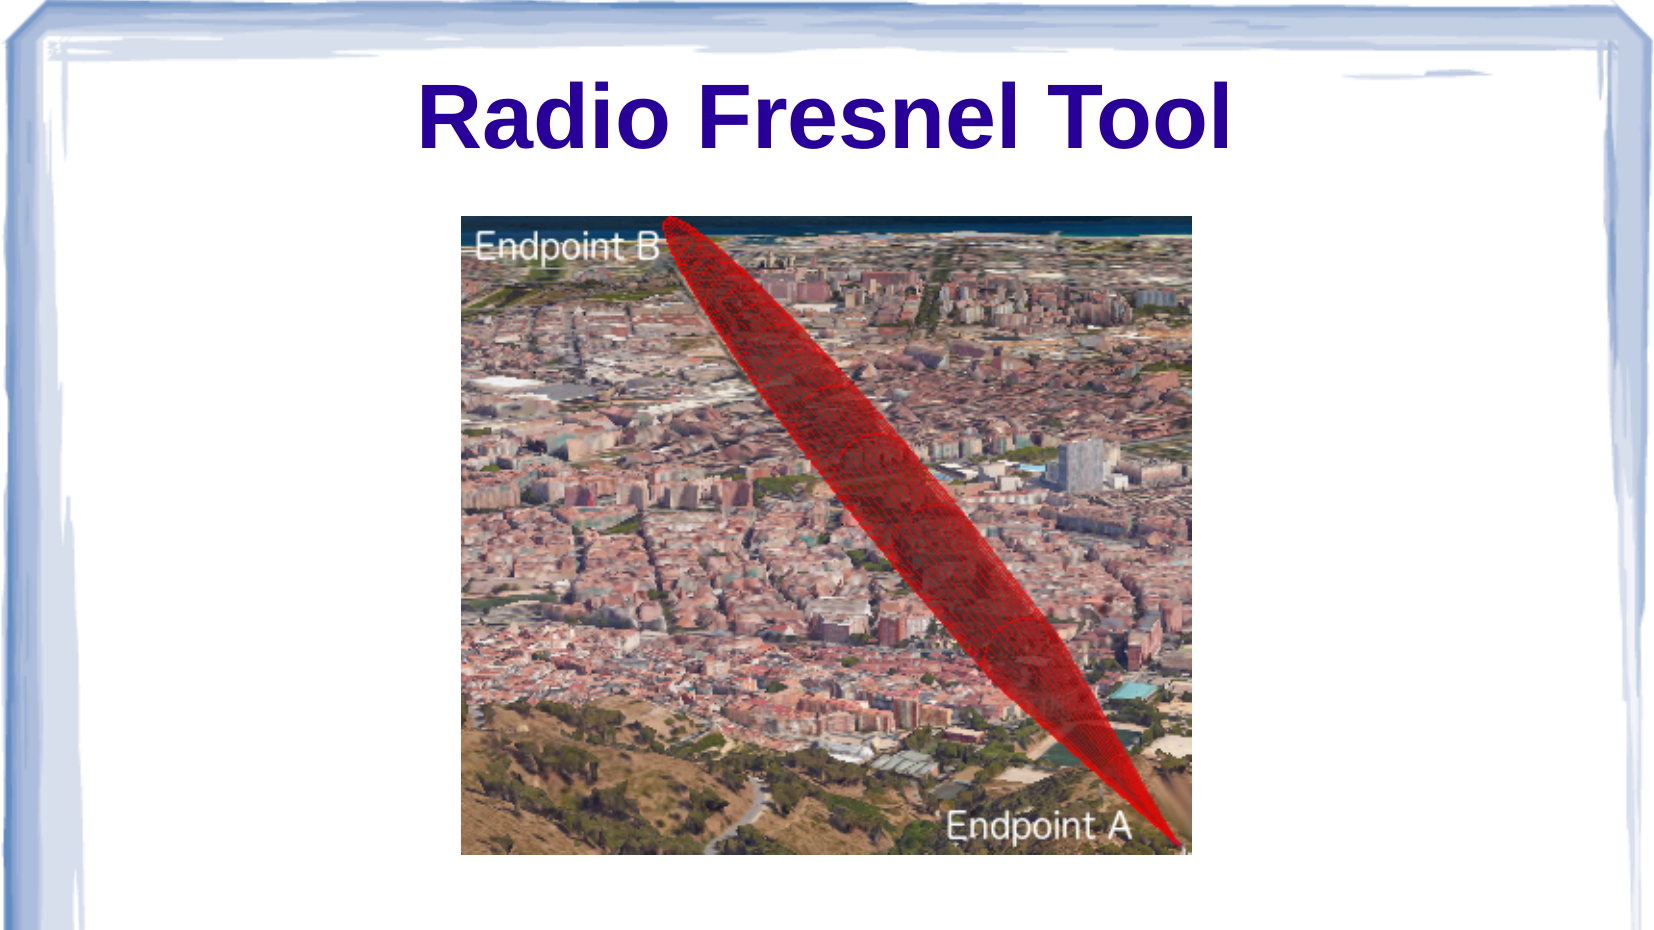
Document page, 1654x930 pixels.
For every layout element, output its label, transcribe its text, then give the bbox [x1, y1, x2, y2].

title Radio Fresnel Tool [82, 36, 1570, 192]
picture [0, 0, 1654, 930]
